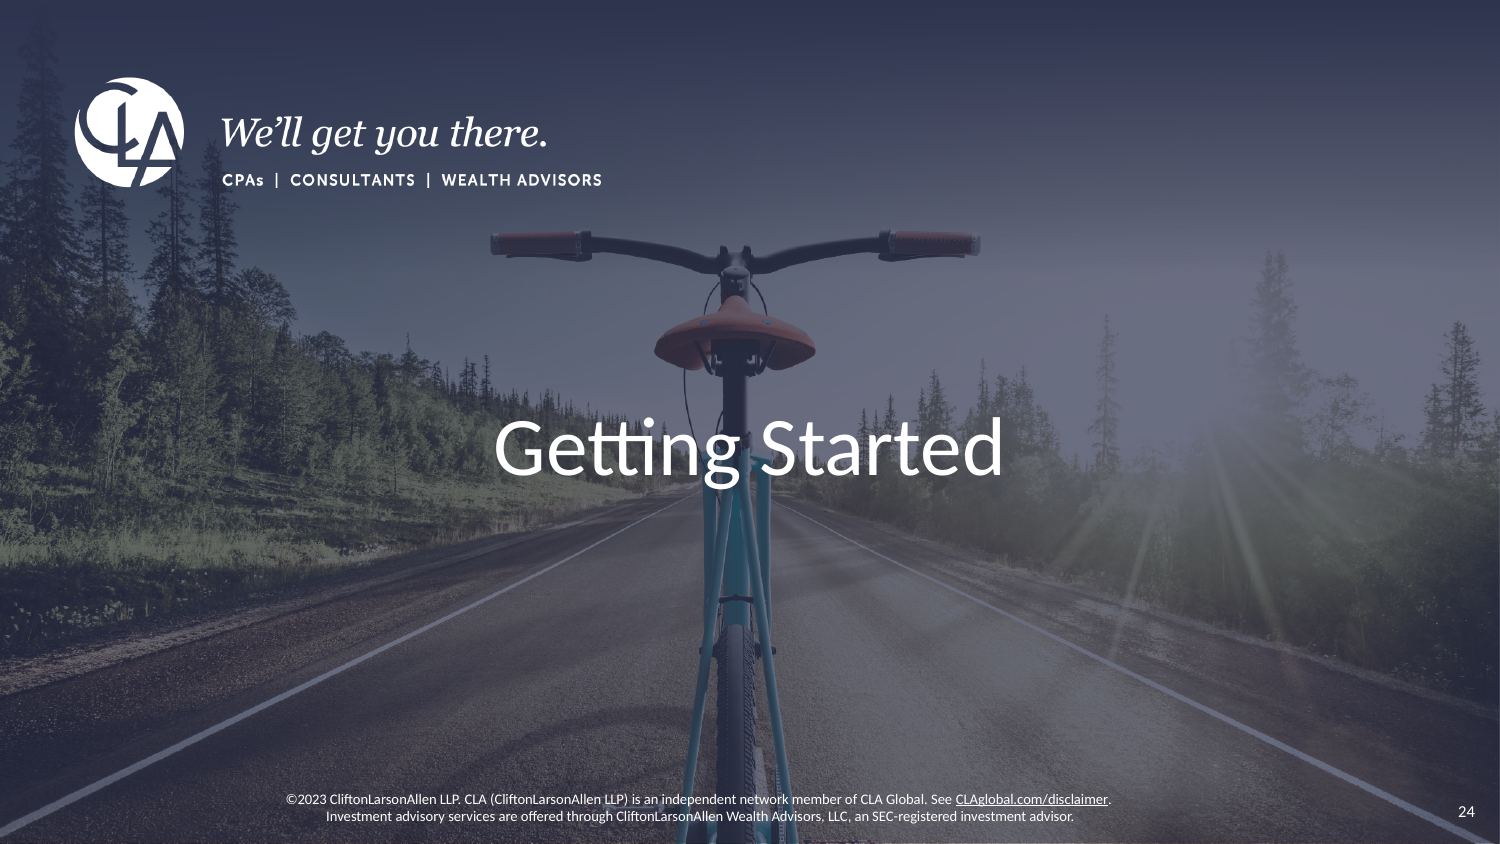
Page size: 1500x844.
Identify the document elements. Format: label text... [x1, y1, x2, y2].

picture [70, 73, 607, 193]
slide_number 24 [1425, 782, 1490, 840]
title Getting Started [101, 270, 1399, 501]
